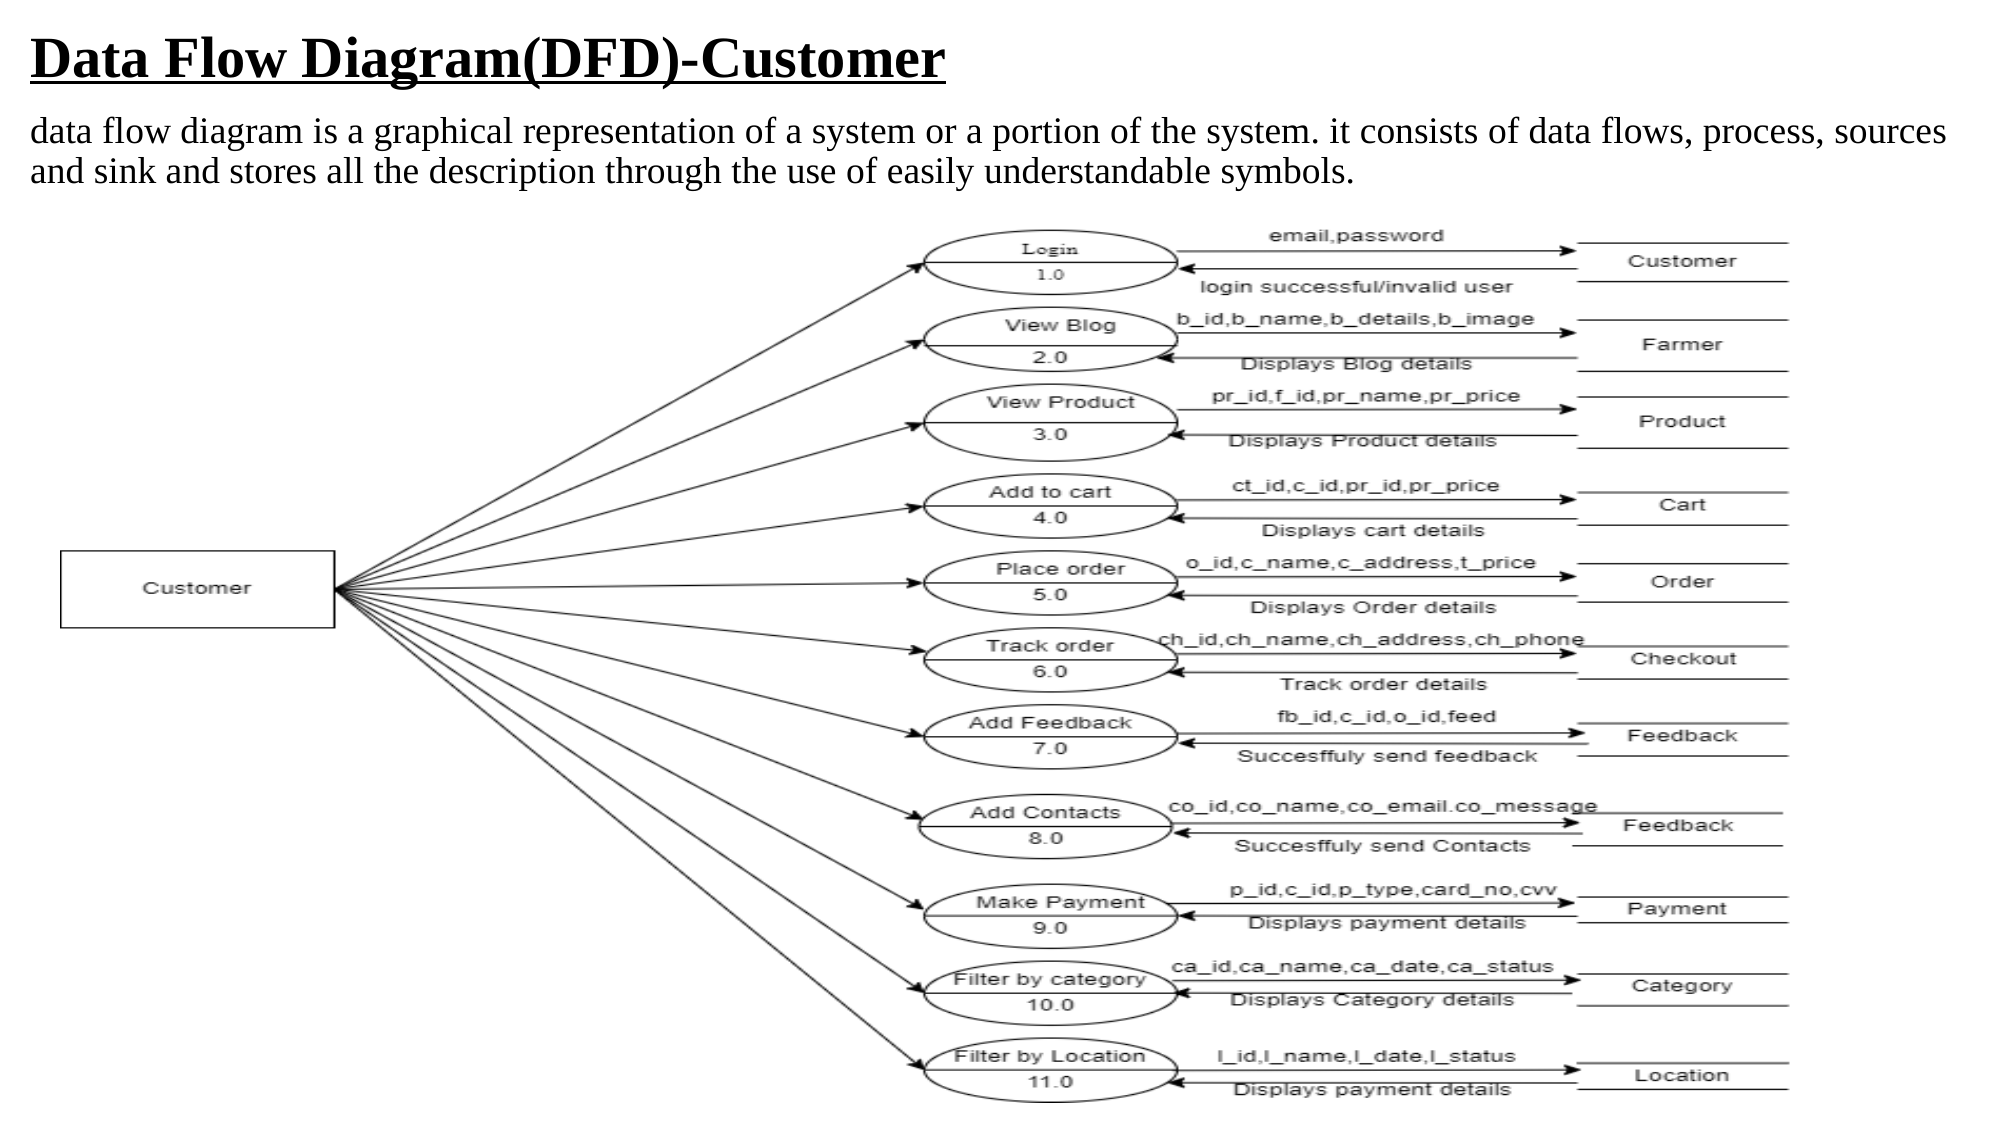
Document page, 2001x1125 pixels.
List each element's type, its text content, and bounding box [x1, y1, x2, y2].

picture [60, 217, 1792, 1103]
list Data Flow Diagram(DFD)-Customer data flow diagram is a graphical representation of a system or a portion of the system. it consists of data flows, process, sources and sink and stores all the description through the use of easily understandable symbols. [15, 19, 1989, 1107]
